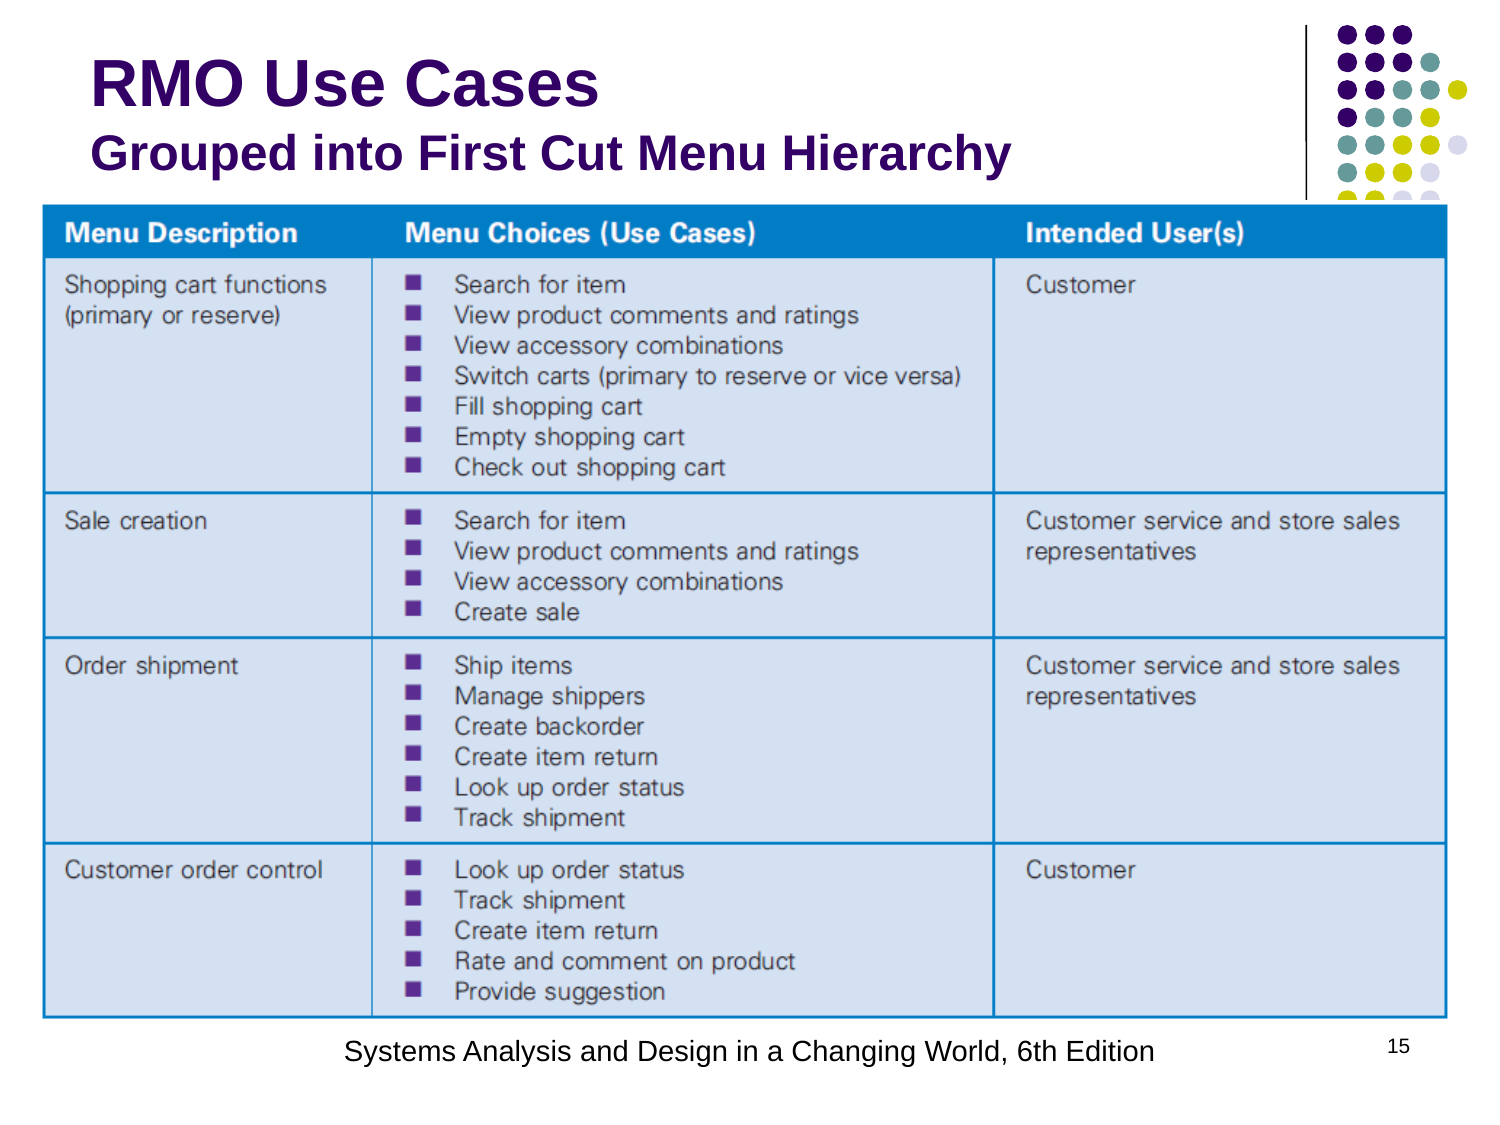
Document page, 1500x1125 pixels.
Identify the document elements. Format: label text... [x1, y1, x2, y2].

slide_number 15 [1237, 1033, 1425, 1100]
picture [37, 199, 1451, 1025]
title RMO Use Cases Grouped into First Cut Menu Hierarchy [74, 19, 1313, 188]
footer Systems Analysis and Design in a Changing World, 6th Edition [300, 1033, 1200, 1100]
